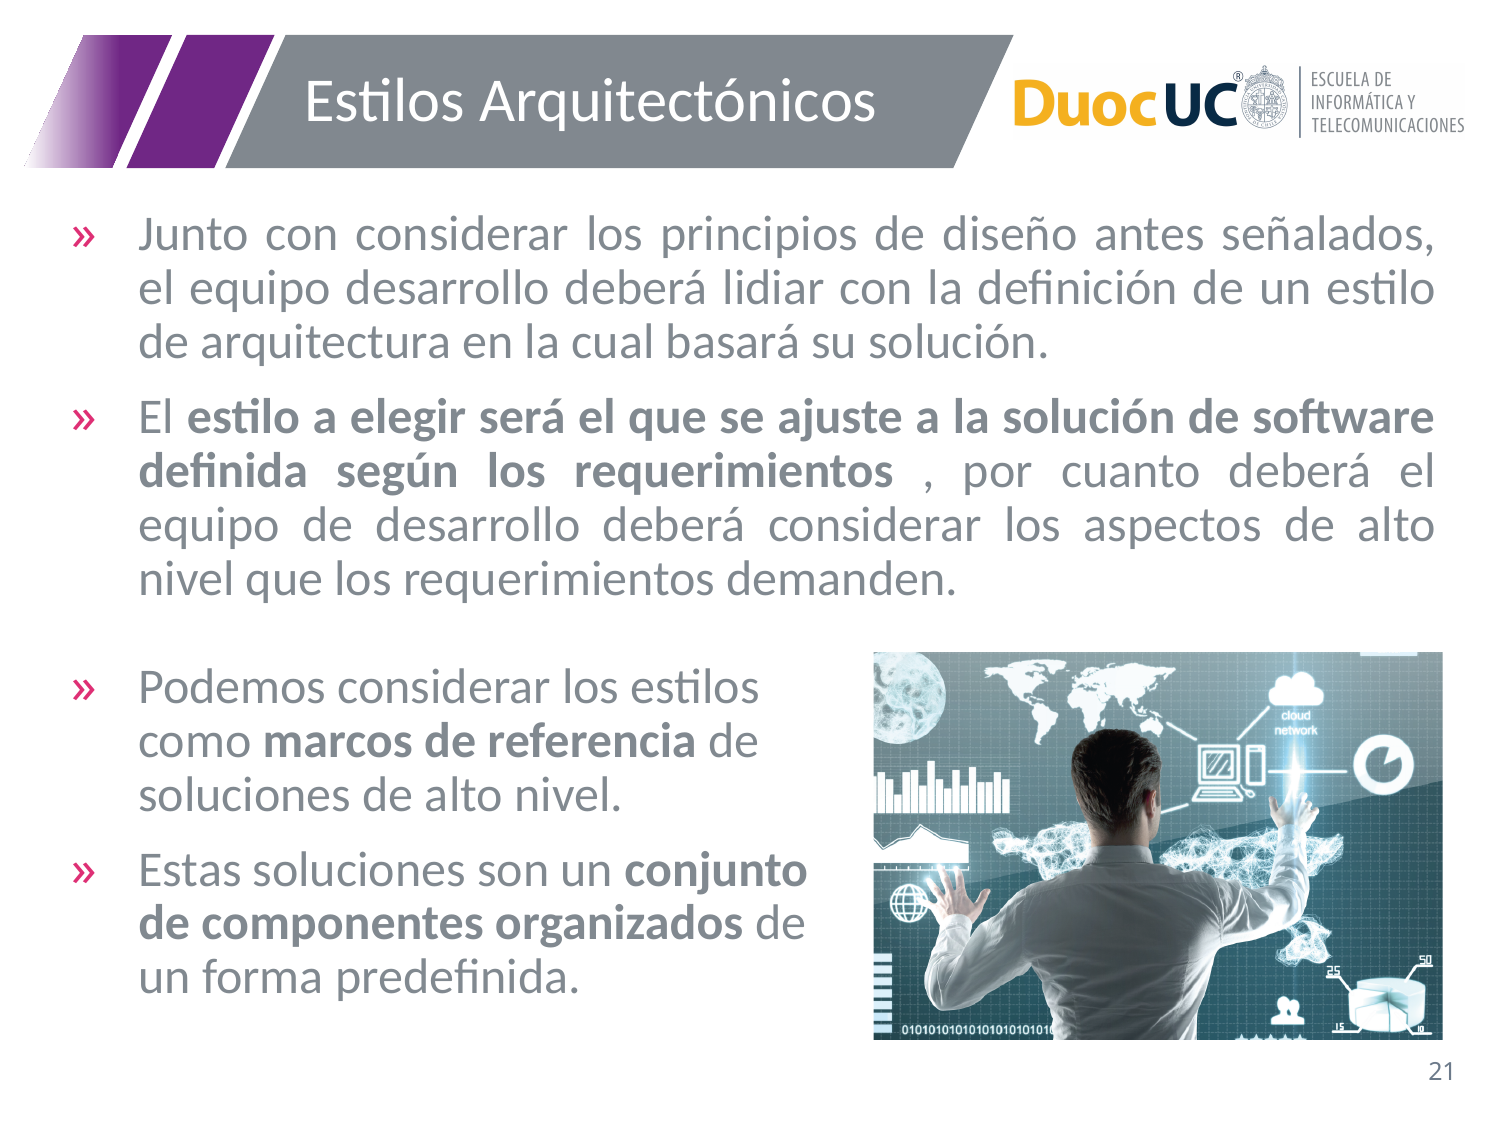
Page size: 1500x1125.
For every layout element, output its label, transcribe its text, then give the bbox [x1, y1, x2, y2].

list Junto con considerar los principios de diseño antes señalados, el equipo desarrollo deberá lidiar con la definición de un estilo de arquitectura en la cual basará su solución. El estilo a elegir será el que se ajuste a la solución de software definida según los requerimientos , por cuanto deberá el equipo de desarrollo deberá considerar los aspectos de alto nivel que los requerimientos demanden. [48, 199, 1452, 1043]
title Estilos Arquitectónicos [289, 34, 993, 169]
picture [873, 652, 1443, 1040]
text_box Podemos considerar los estilos como marcos de referencia de soluciones de alto nivel. Estas soluciones son un conjunto de componentes organizados de un forma predefinida. [48, 652, 872, 962]
picture [1013, 63, 1465, 140]
